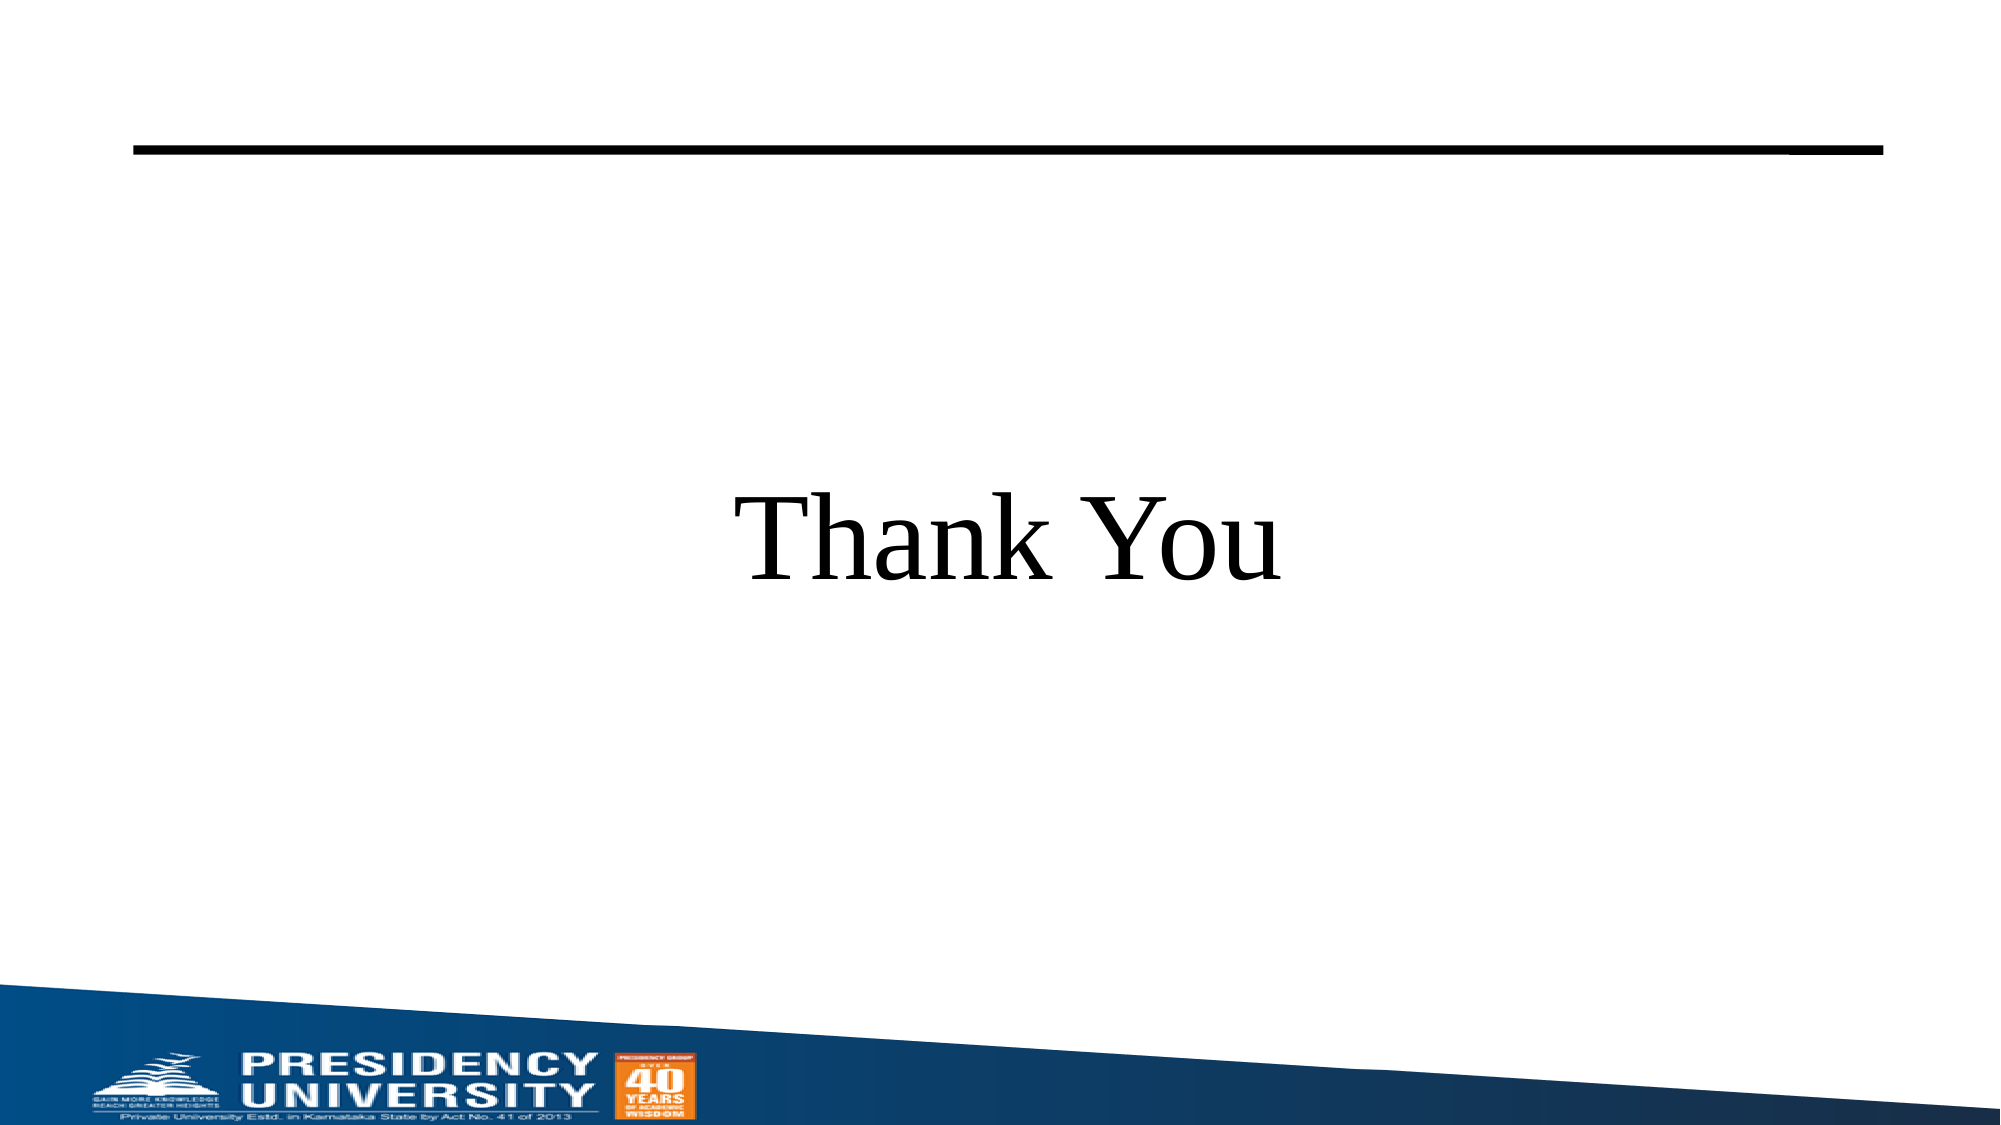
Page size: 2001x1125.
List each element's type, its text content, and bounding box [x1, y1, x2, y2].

picture [0, 982, 2000, 1125]
list Thank You [132, 186, 1884, 1001]
